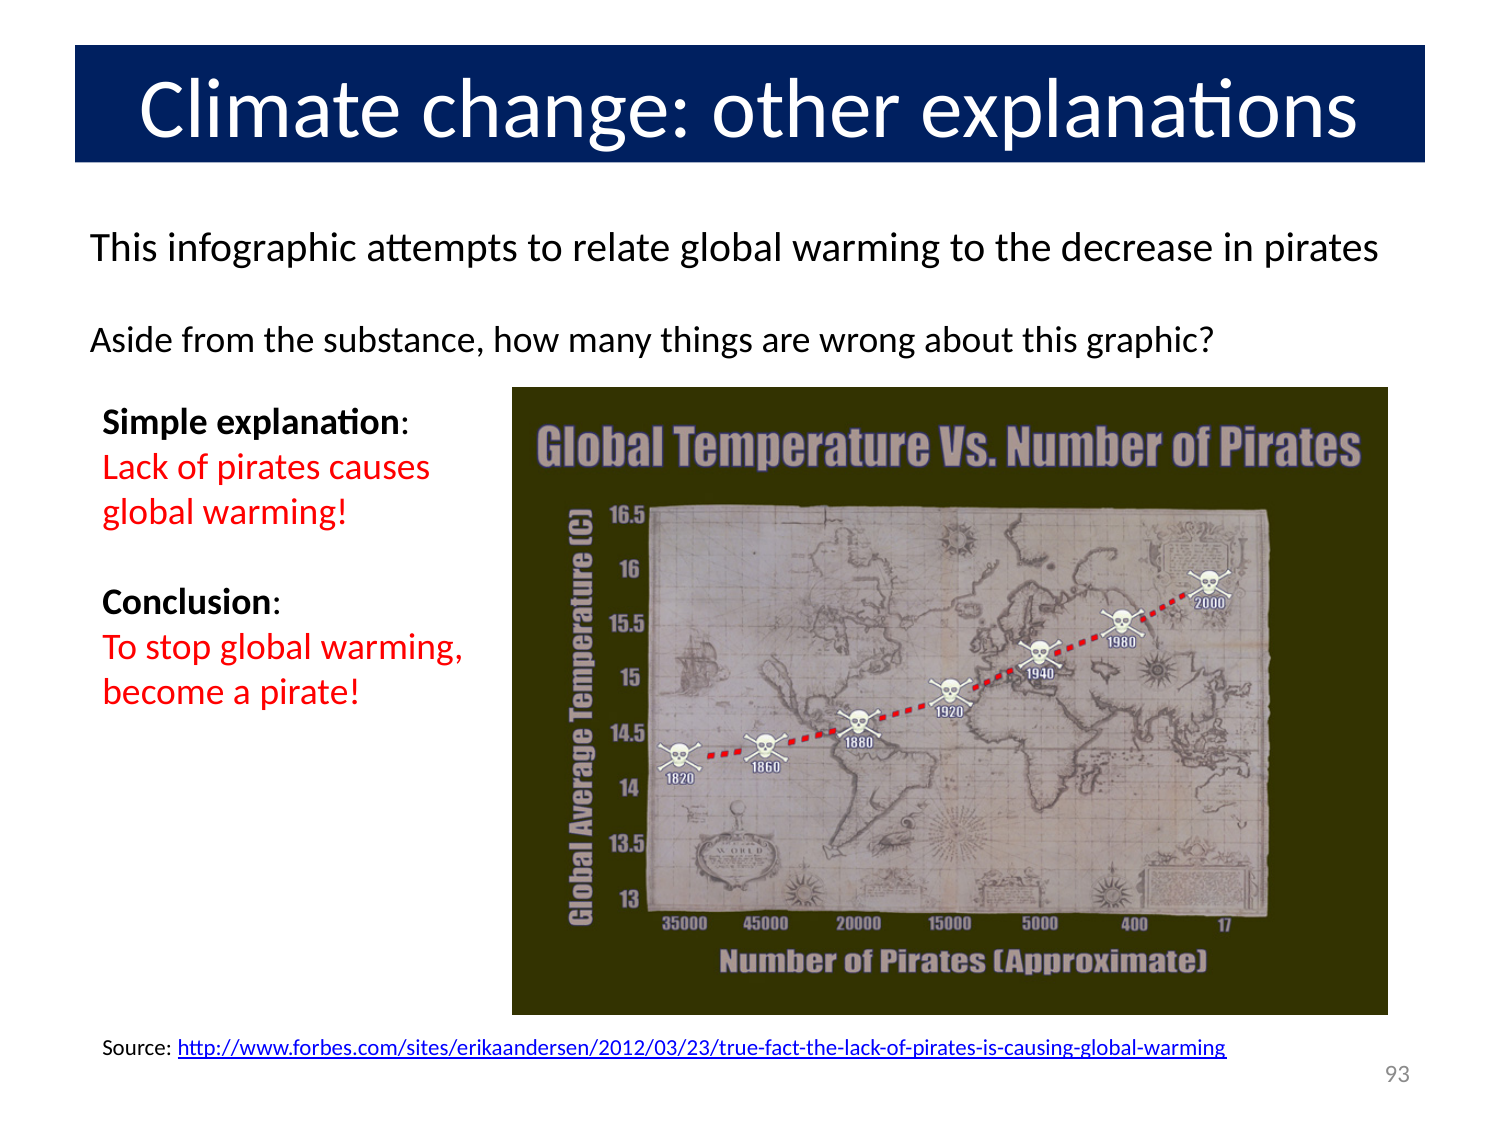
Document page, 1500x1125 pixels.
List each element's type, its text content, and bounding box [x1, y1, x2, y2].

title Climate change: other explanations [75, 45, 1425, 163]
text_box This infographic attempts to relate global warming to the decrease in pirates Aside from the substance, how many things are wrong about this graphic? [74, 212, 1425, 368]
text_box Simple explanation: Lack of pirates causes global warming! Conclusion: To stop global warming, become a pirate! [87, 389, 500, 720]
picture [512, 387, 1388, 1015]
text_box Source: http://www.forbes.com/sites/erikaandersen/2012/03/23/true-fact-the-lack-of-pirates-is-causing-global-warming [87, 1025, 1375, 1068]
slide_number 93 [1074, 1042, 1425, 1103]
